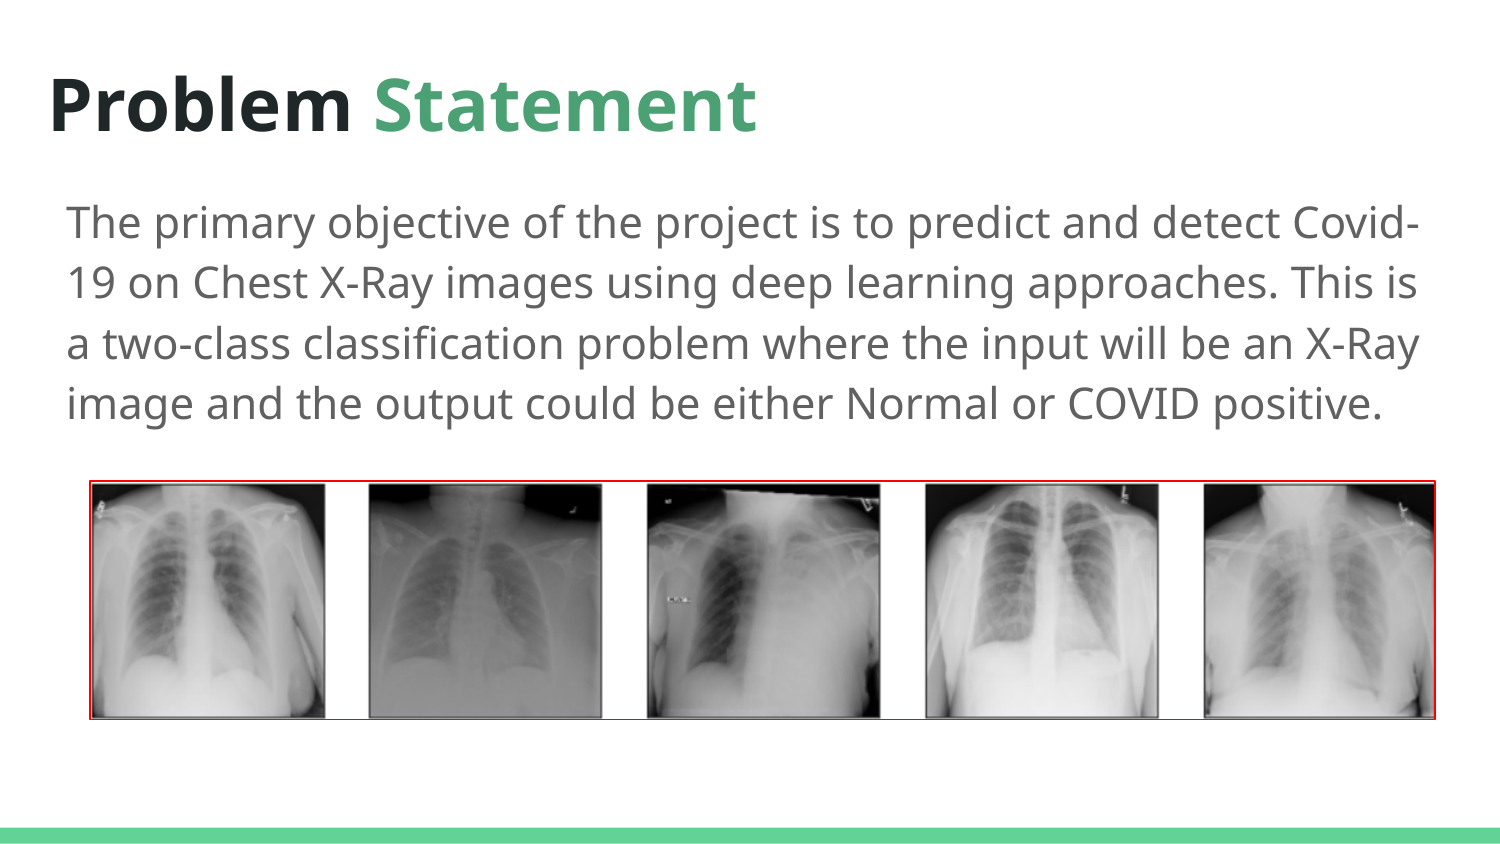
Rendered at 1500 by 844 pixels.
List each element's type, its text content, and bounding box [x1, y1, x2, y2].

picture [90, 481, 1435, 719]
title Problem Statement [32, 43, 1480, 149]
list The primary objective of the project is to predict and detect Covid-19 on Chest X-Ray images using deep learning approaches. This is a two-class classification problem where the input will be an X-Ray image and the output could be either Normal or COVID positive. [51, 172, 1449, 763]
